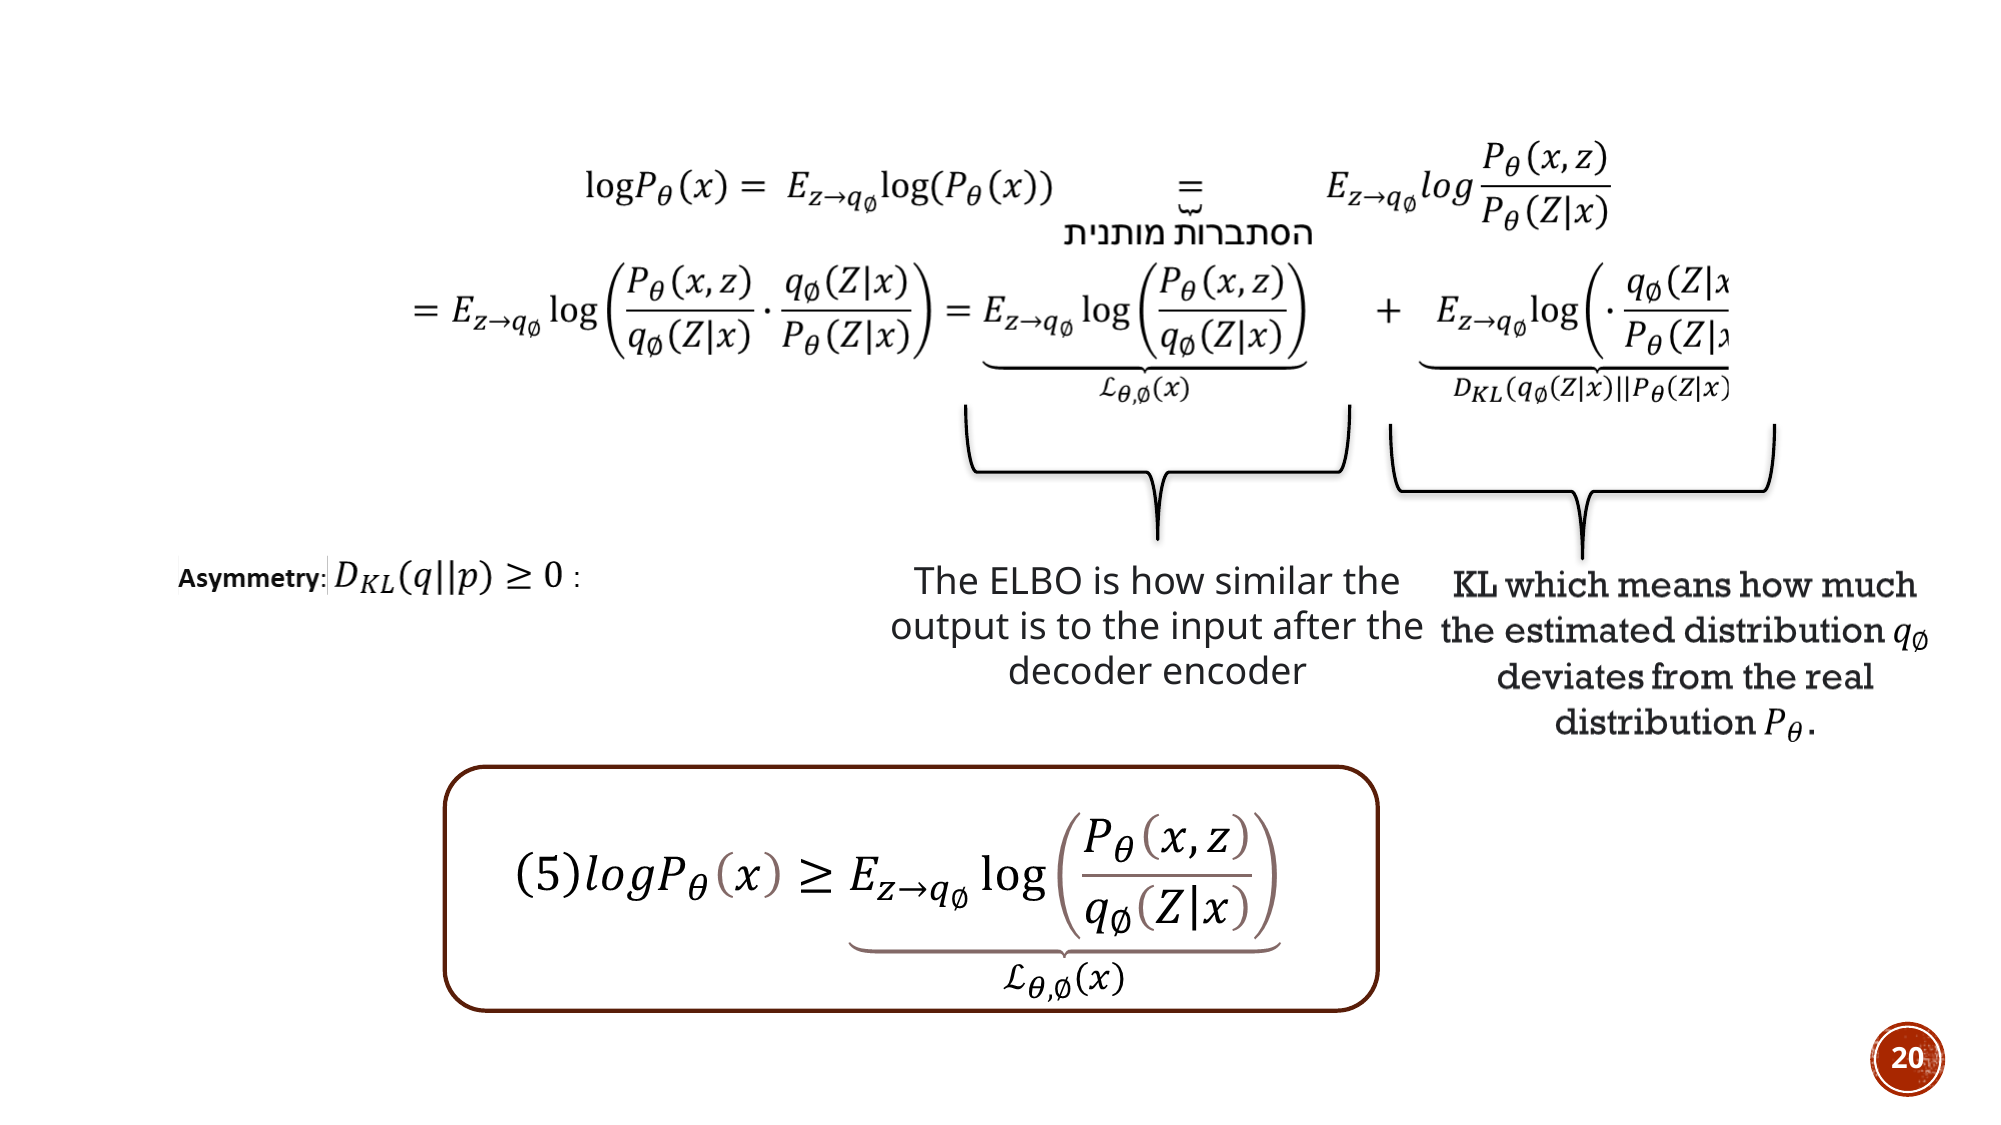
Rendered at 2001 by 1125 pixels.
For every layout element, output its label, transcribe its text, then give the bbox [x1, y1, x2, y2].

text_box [1390, 423, 1961, 752]
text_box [397, 766, 1399, 1012]
text_box [397, 128, 1729, 451]
picture [1884, 1089, 1931, 1097]
picture [1887, 1021, 1929, 1028]
slide_number ‹#› [1855, 1028, 1961, 1089]
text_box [844, 404, 1471, 702]
text_box [163, 548, 610, 603]
